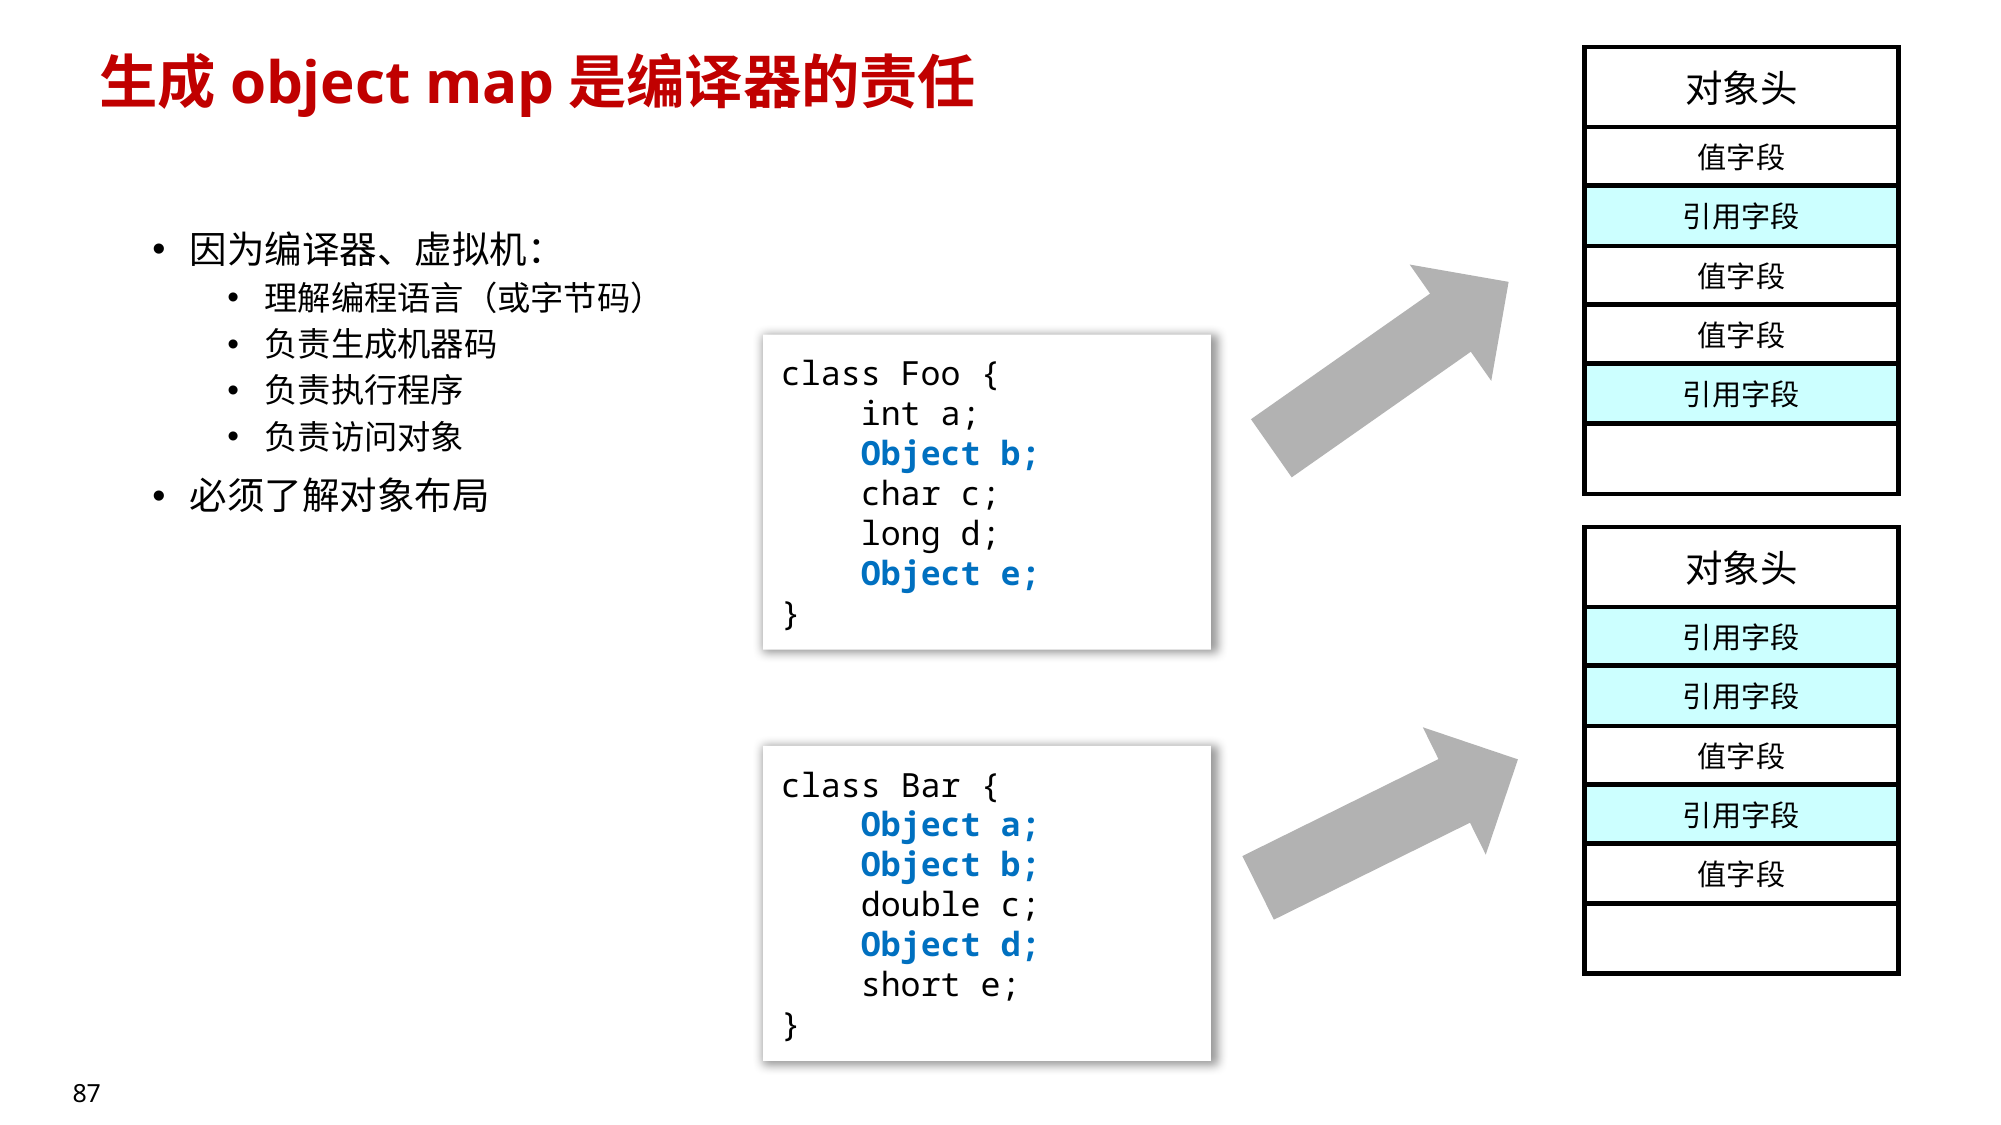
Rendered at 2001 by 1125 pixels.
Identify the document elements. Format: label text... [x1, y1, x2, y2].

text_box 值字段 [1583, 842, 1900, 905]
text_box 值字段 [1583, 304, 1900, 362]
title 第三条路径：类型系统和编译器支持 [758, 741, 1000, 938]
text_box 值字段 [1583, 725, 1900, 784]
text_box 引用字段 [1583, 665, 1900, 725]
title 生成object map是编译器的责任 [84, 46, 1583, 143]
text_box 引用字段 [1583, 362, 1900, 425]
text_box 值字段 [1583, 245, 1900, 304]
text_box 值字段 [1583, 126, 1900, 185]
text_box [1249, 263, 1510, 479]
text_box 对象头 [1583, 46, 1900, 126]
text_box 引用字段 [1583, 185, 1900, 245]
text_box 引用字段 [1583, 606, 1900, 665]
text_box 引用字段 [1583, 784, 1900, 842]
text_box class Bar { Object a; Object b; double c; Object d; short e; } [763, 745, 1211, 1061]
text_box [1583, 425, 1900, 495]
list 因为编译器、虚拟机： 理解编程语言（或字节码） 负责生成机器码 负责执行程序 负责访问对象 必须了解对象布局 [137, 223, 1000, 938]
text_box [1583, 905, 1900, 975]
text_box 对象头 [1583, 526, 1900, 606]
text_box [1241, 725, 1520, 922]
title 第三条路径：类型系统和编译器支持 [758, 329, 1000, 659]
text_box class Foo { int a; Object b; char c; long d; Object e; } [763, 334, 1211, 650]
